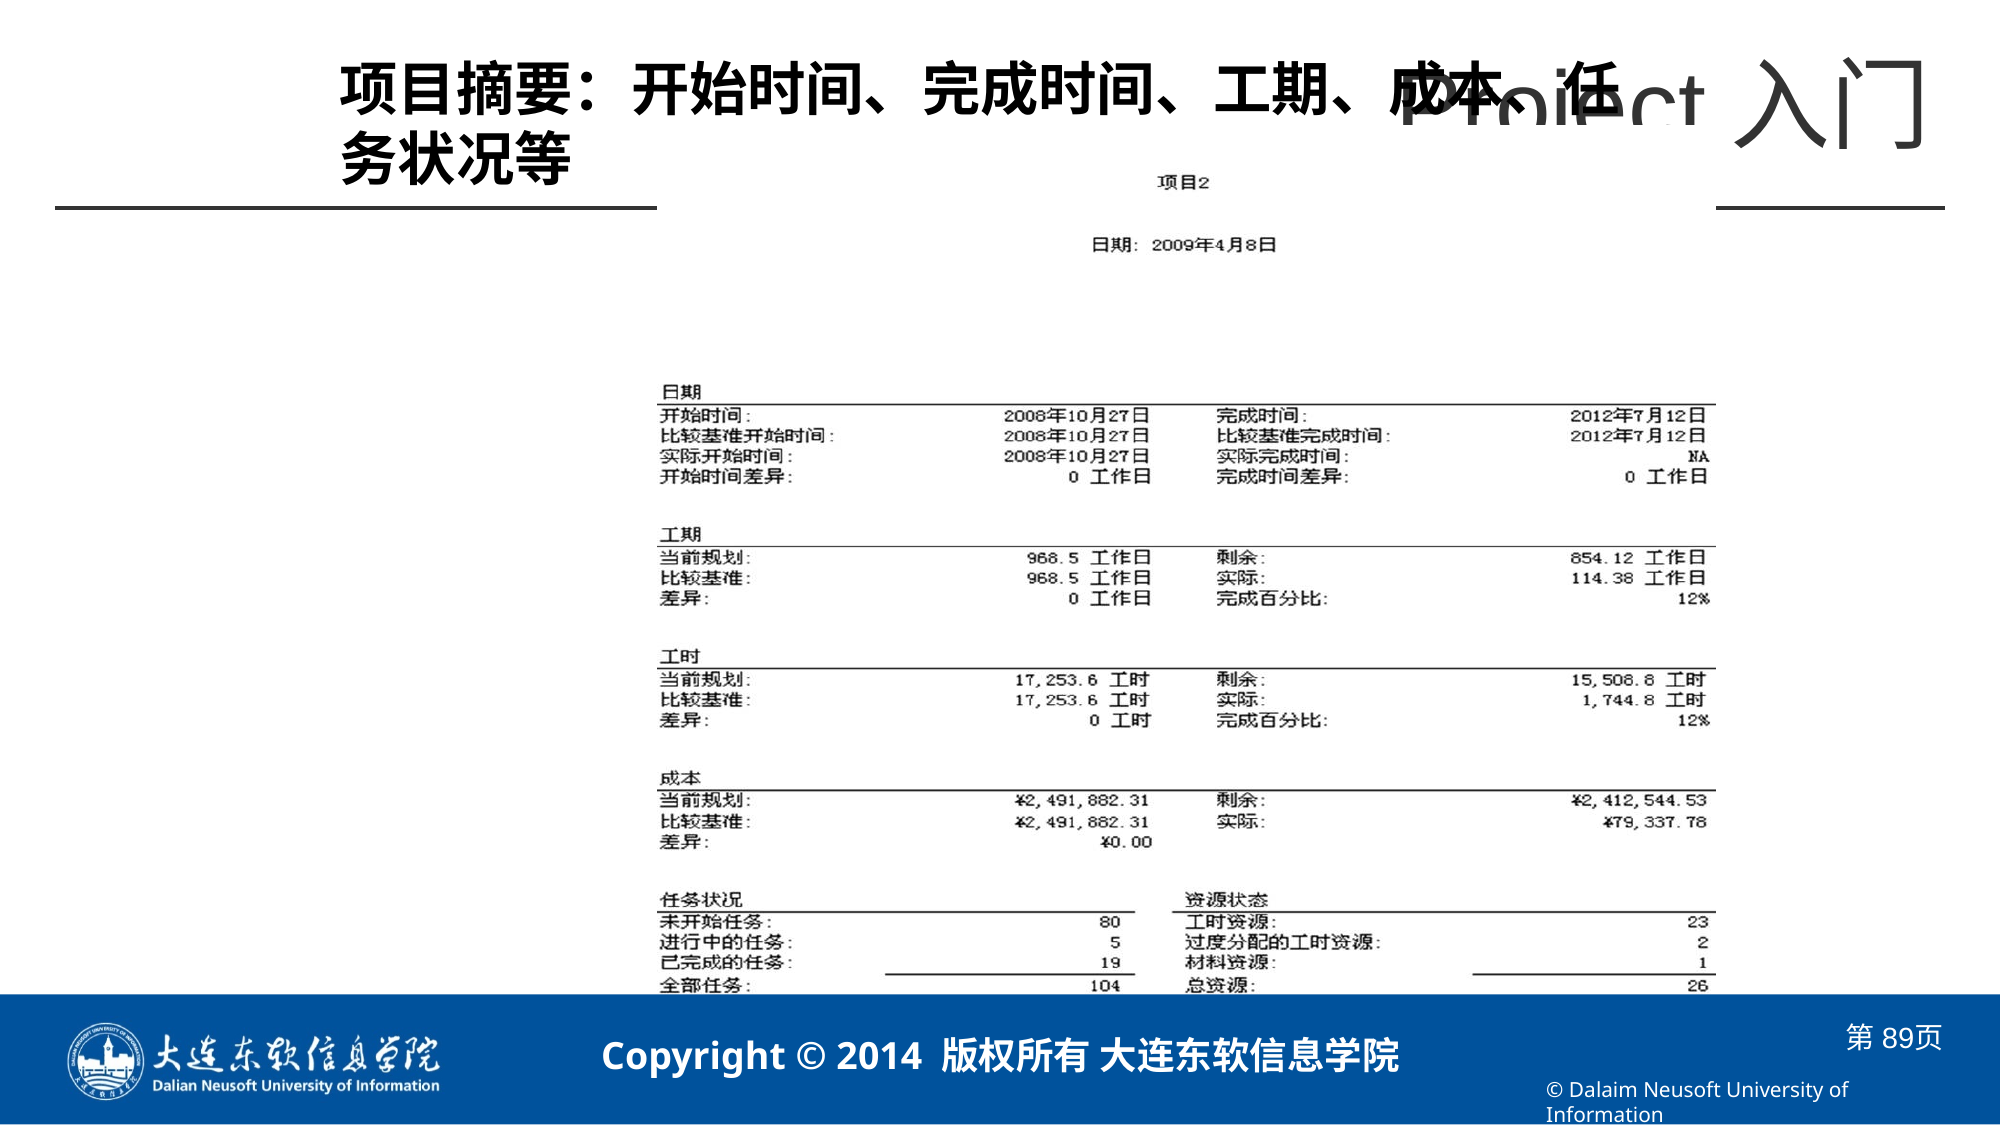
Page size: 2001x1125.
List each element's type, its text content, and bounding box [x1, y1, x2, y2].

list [657, 125, 1716, 994]
title 项目摘要：开始时间、完成时间、工期、成本、任务状况等 [324, 45, 1675, 126]
picture [55, 1016, 445, 1103]
